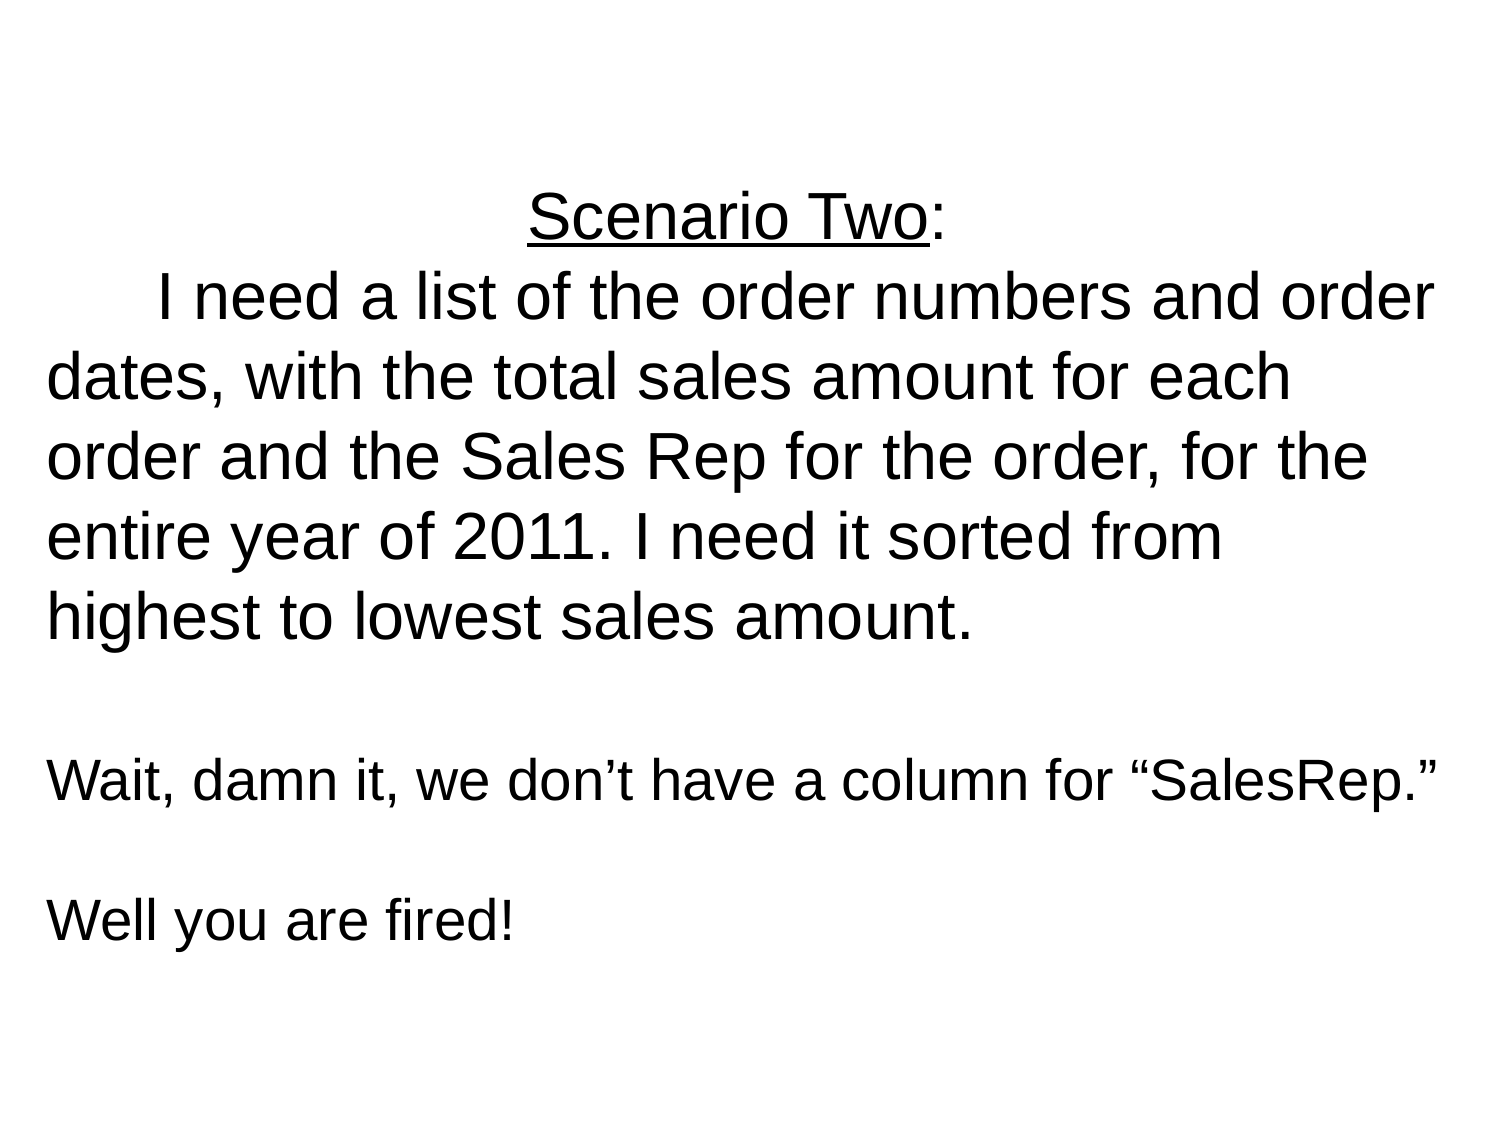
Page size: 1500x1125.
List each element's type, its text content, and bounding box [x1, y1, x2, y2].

title Scenario Two: I need a list of the order numbers and order dates, with the total sales amount for each order and the Sales Rep for the order, for the entire year of 2011. I need it sorted from highest to lowest sales amount. Wait, damn it, we don’t have a column for “SalesRep.” Well you are fired! [31, 84, 1469, 1041]
